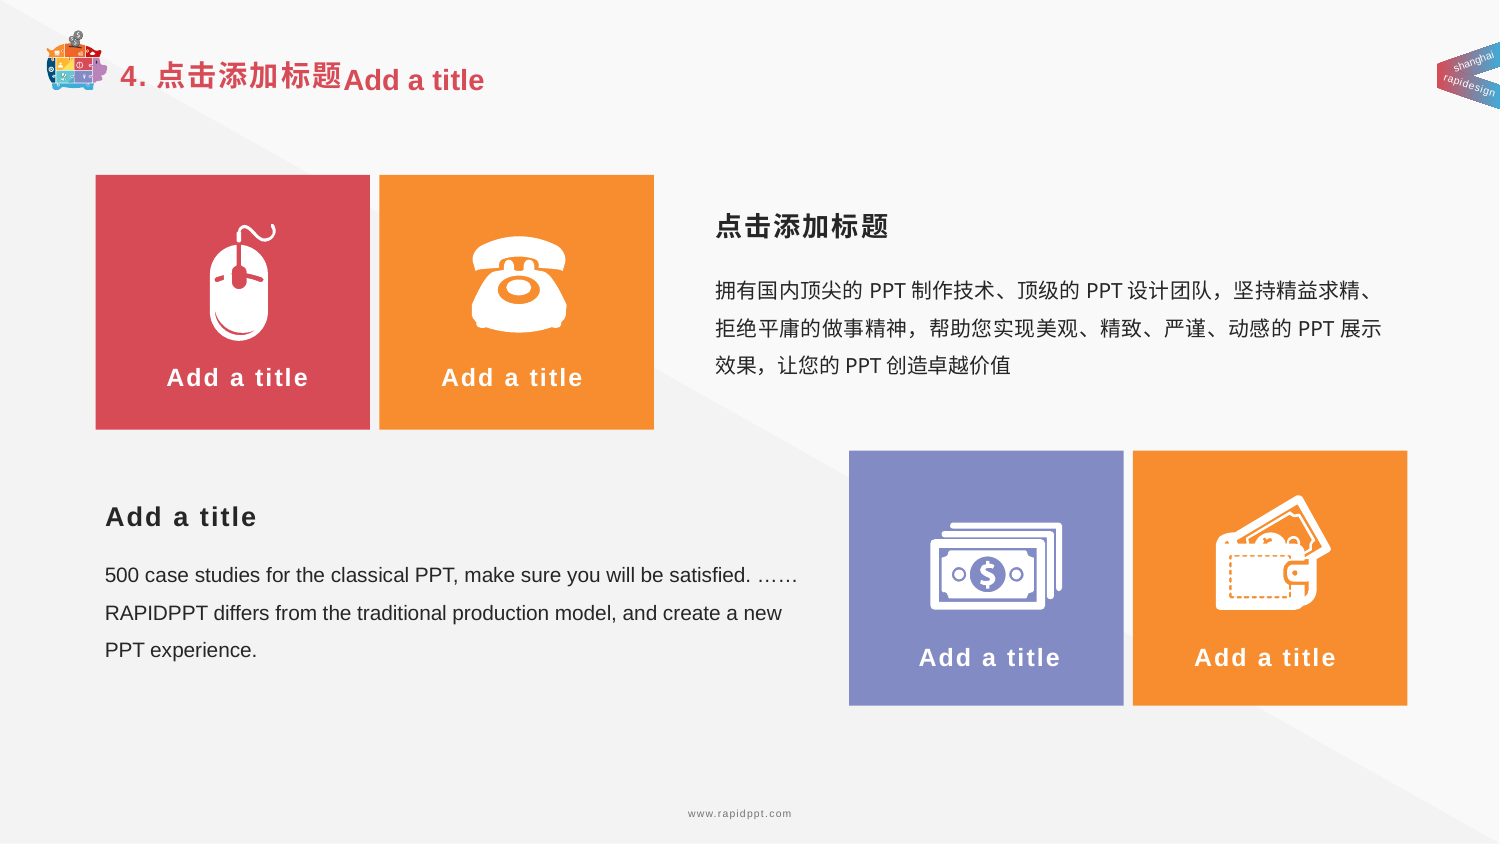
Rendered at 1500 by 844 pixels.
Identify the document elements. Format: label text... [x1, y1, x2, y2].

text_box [95, 174, 371, 430]
text_box 500 case studies for the classical PPT, make sure you will be satisfied. ……RAPIDPPT differs from the traditional production model, and create a new PPT experience. [90, 542, 826, 670]
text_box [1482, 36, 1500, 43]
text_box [46, 30, 108, 90]
text_box Add a title [328, 54, 512, 104]
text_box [1132, 450, 1408, 706]
text_box 拥有国内顶尖的PPT制作技术、顶级的PPT设计团队，坚持精益求精、拒绝平庸的做事精神，帮助您实现美观、精致、严谨、动感的PPT展示效果，让您的PPT创造卓越价值 [700, 258, 1397, 386]
text_box rapidesign [1426, 58, 1435, 88]
text_box 4.点击添加标题 [105, 49, 357, 100]
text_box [1435, 43, 1500, 108]
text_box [379, 174, 654, 430]
text_box Add a title [90, 491, 611, 539]
text_box www.rapidppt.com [673, 800, 827, 828]
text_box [849, 450, 1124, 706]
text_box 点击添加标题 [700, 202, 1189, 250]
